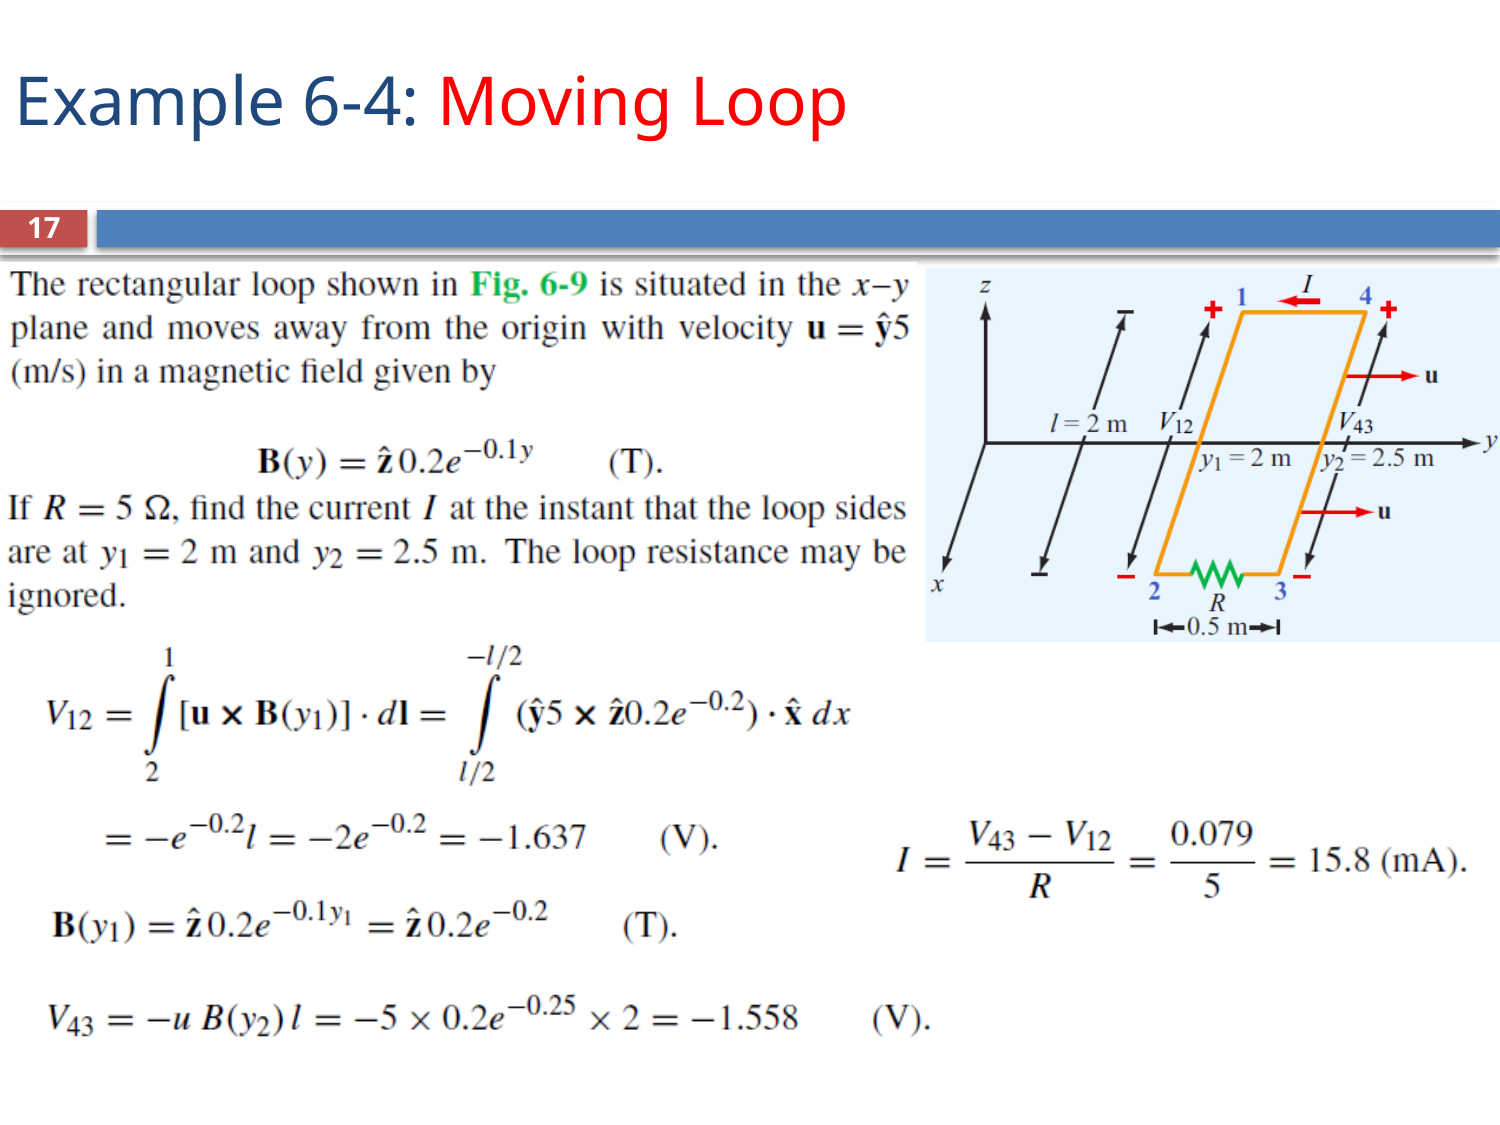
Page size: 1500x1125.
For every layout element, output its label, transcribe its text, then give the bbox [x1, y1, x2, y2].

picture [49, 889, 681, 951]
picture [37, 641, 853, 860]
picture [887, 813, 1474, 906]
title Example 6-4: Moving Loop [0, 17, 913, 180]
picture [0, 262, 918, 624]
slide_number 17 [0, 208, 88, 249]
picture [39, 987, 938, 1047]
picture [925, 267, 1500, 642]
